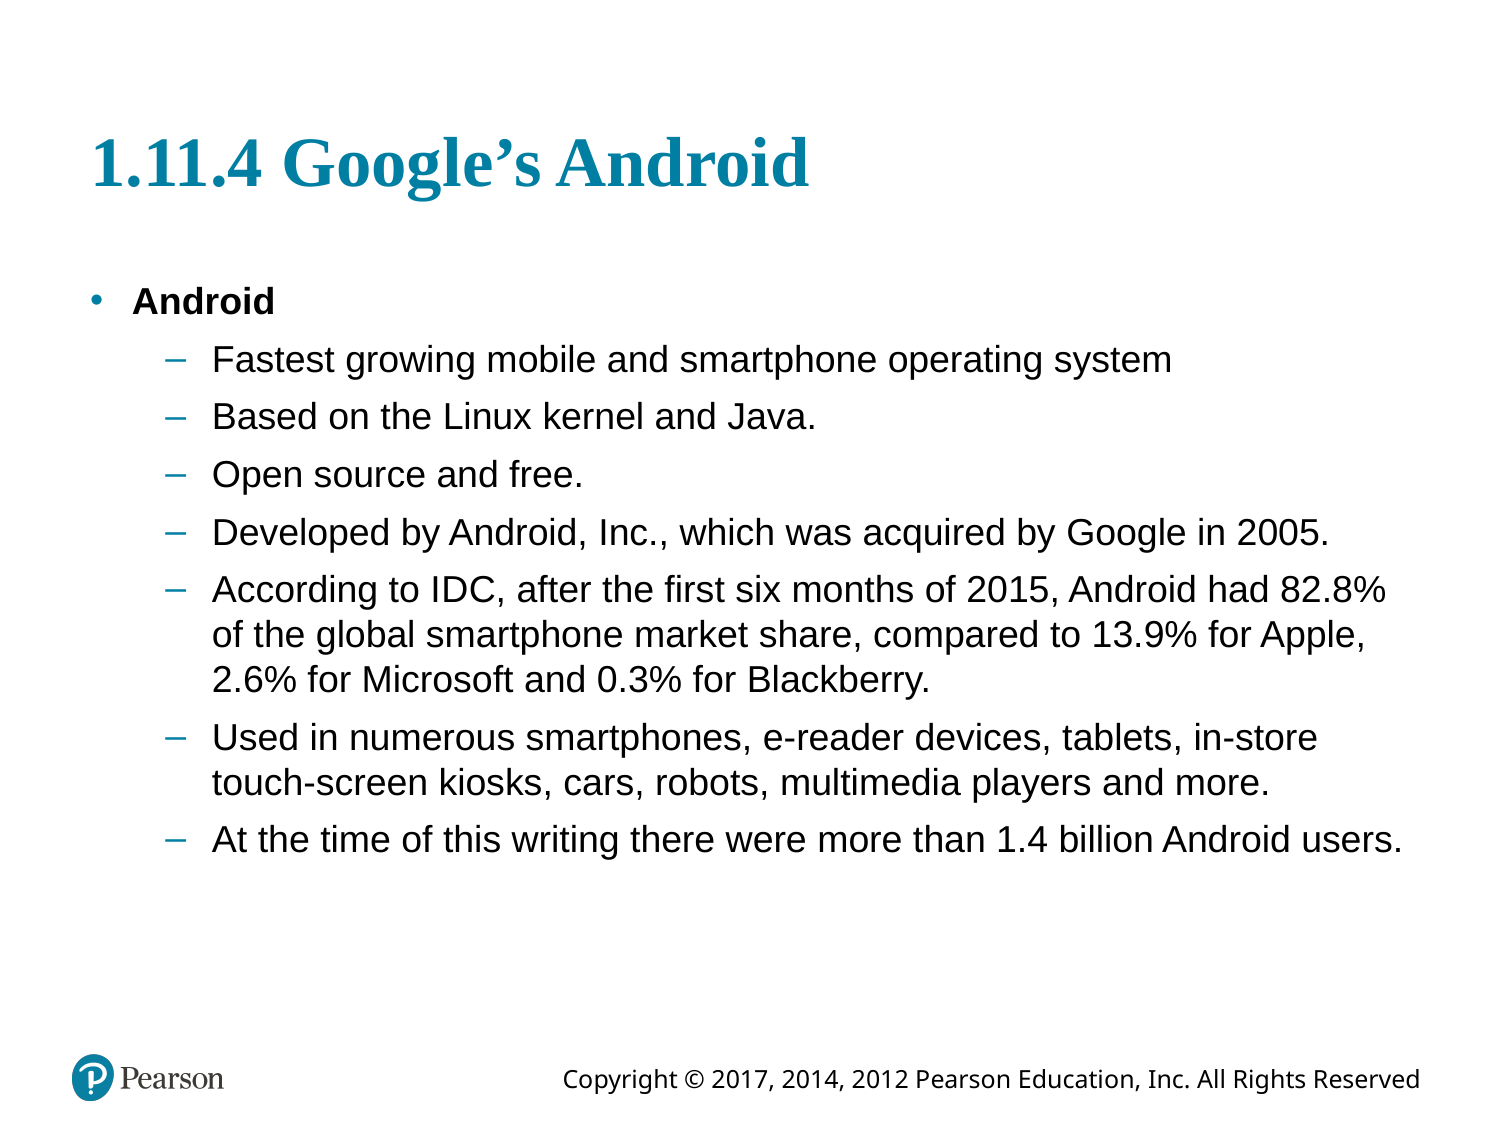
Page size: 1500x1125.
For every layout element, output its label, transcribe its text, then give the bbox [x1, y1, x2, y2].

title 1.11.4 Google’s Android [75, 35, 1425, 216]
picture [72, 1087, 83, 1101]
picture [98, 1054, 224, 1101]
picture [72, 1054, 88, 1070]
list Android Fastest growing mobile and smartphone operating system Based on the Linux kernel and Java. Open source and free. Developed by Android, Inc., which was acquired by Google in 2005. According to I D C, after the first six months of 2015, Android had 82.8% of the global smartphone market share, compared to 13.9% for Apple, 2.6% for Microsoft and 0.3% for Blackberry. Used in numerous smartphones, e-reader devices, tablets, in-store touch-screen kiosks, cars, robots, multimedia players and more. At the time of this writing there were more than 1.4 billion Android users. [75, 262, 1425, 1005]
picture [80, 1063, 106, 1088]
